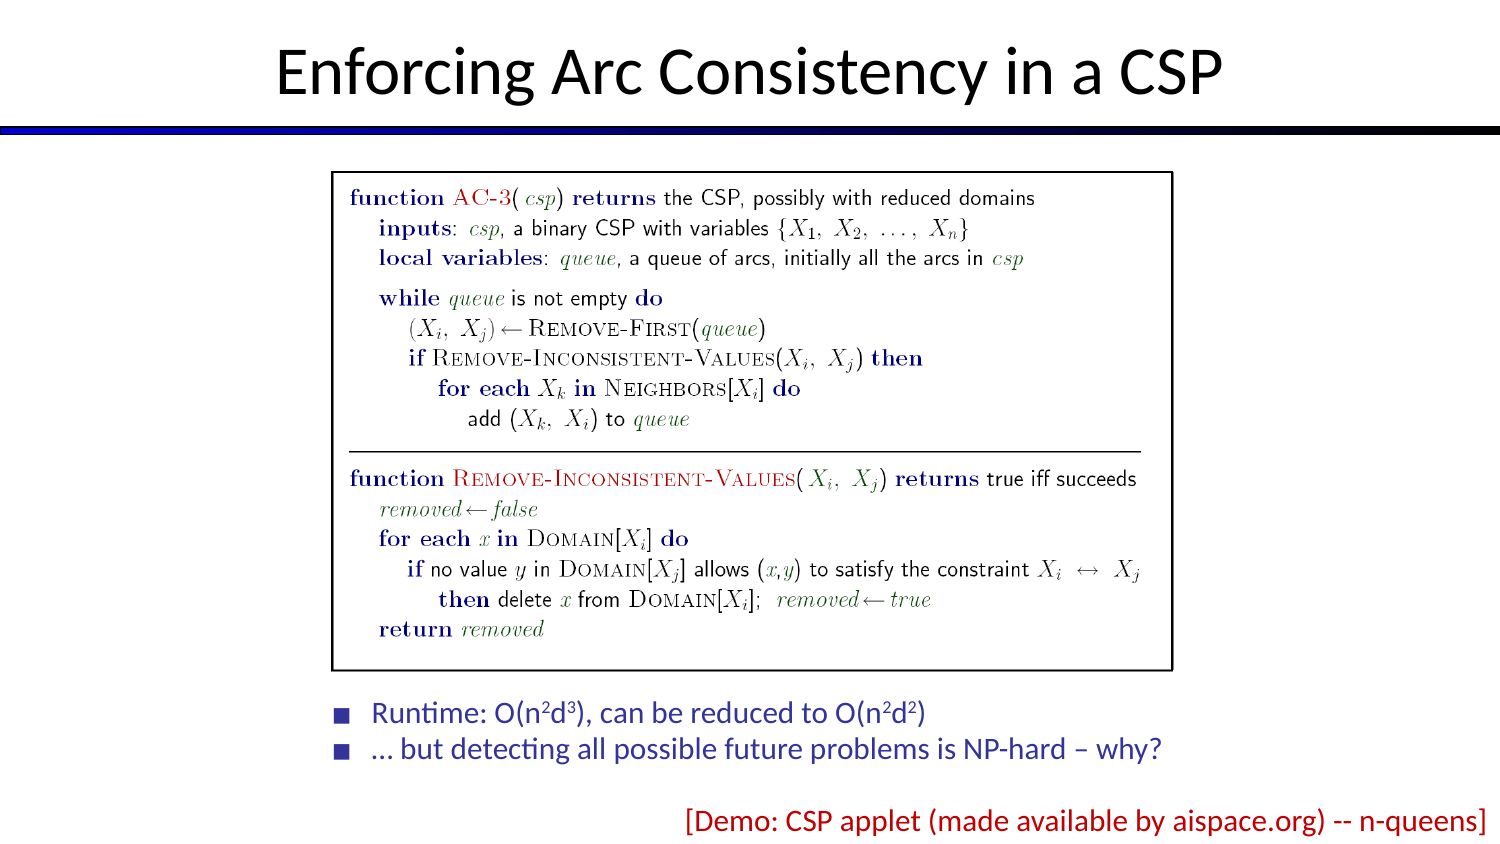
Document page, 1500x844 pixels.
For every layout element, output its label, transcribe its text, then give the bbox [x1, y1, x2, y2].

title Enforcing Arc Consistency in a CSP [0, 0, 1500, 138]
picture [327, 168, 1176, 674]
list Runtime: O(n2d3), can be reduced to O(n2d2) … but detecting all possible future problems is NP-hard – why? [318, 693, 1332, 797]
text_box [Demo: CSP applet (made available by aispace.org) -- n-queens] [637, 794, 1500, 844]
